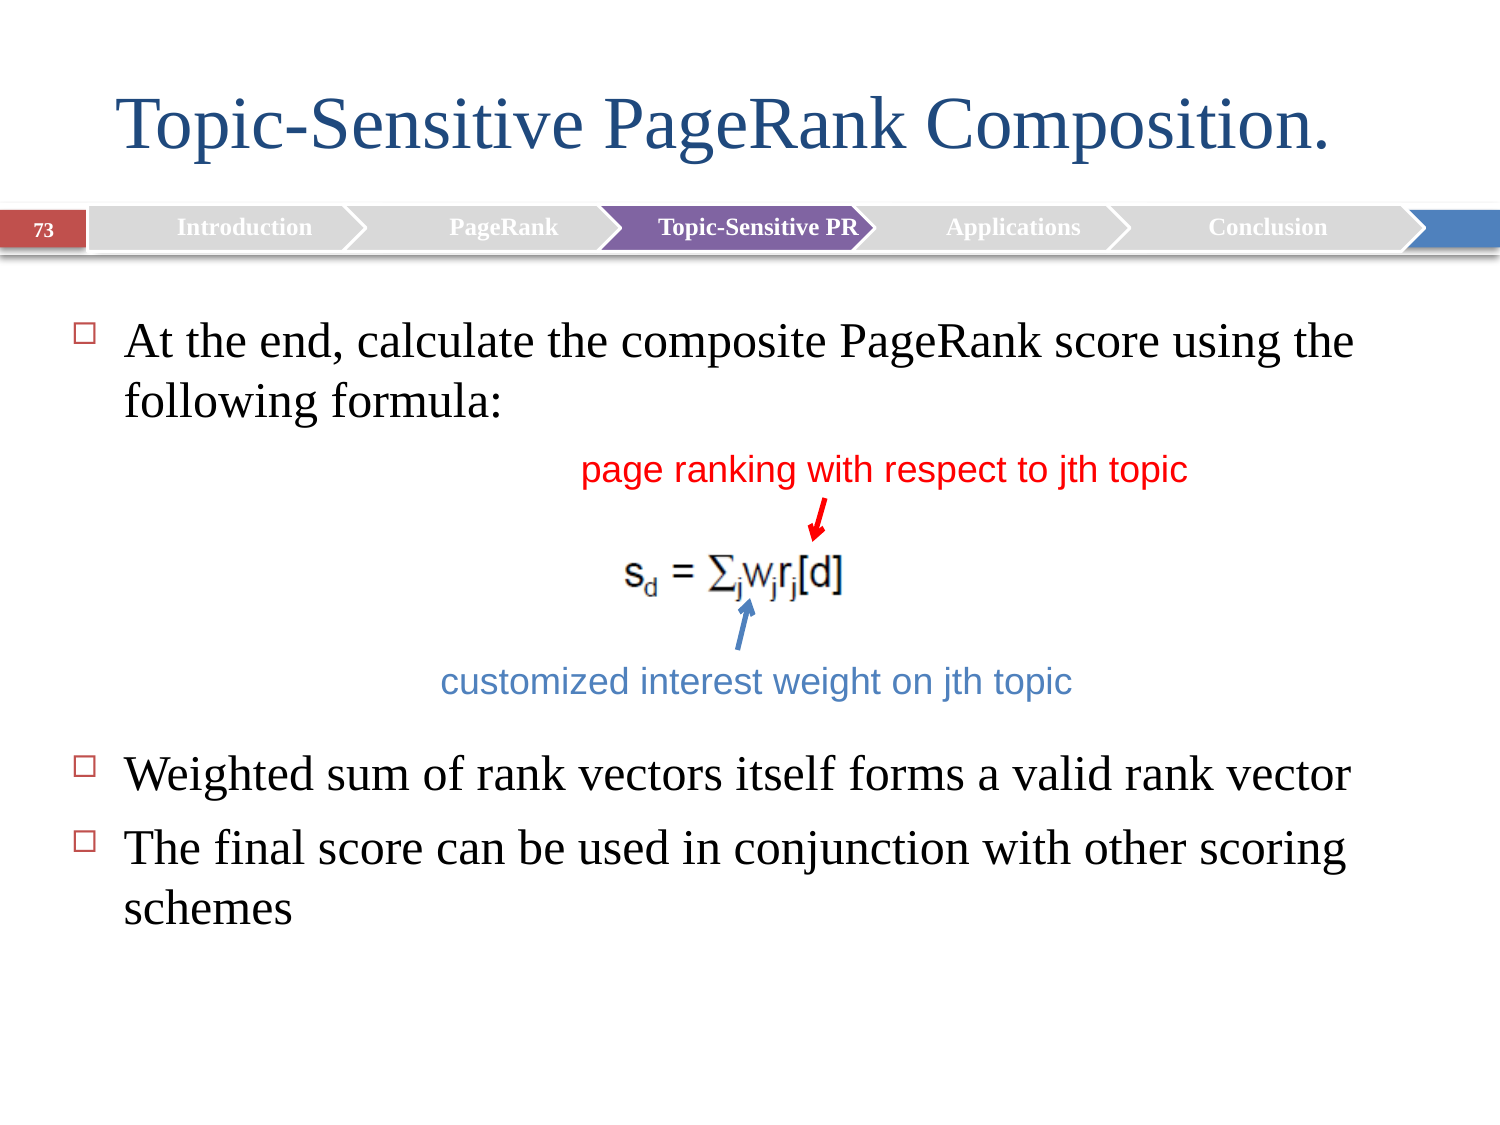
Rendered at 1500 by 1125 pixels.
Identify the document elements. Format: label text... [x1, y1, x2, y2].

picture [609, 541, 866, 616]
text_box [737, 597, 751, 651]
slide_number 73 [0, 208, 82, 249]
text_box customized interest weight on jth topic [425, 649, 1088, 710]
text_box page ranking with respect to jth topic [566, 437, 1204, 498]
list At the end, calculate the composite PageRank score using the following formula: Weighted sum of rank vectors itself forms a valid rank vector The final score can be used in conjunction with other scoring schemes [56, 299, 1438, 1051]
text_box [812, 497, 826, 543]
title Topic-Sensitive PageRank Composition. [100, 37, 1439, 201]
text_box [87, 203, 1426, 252]
